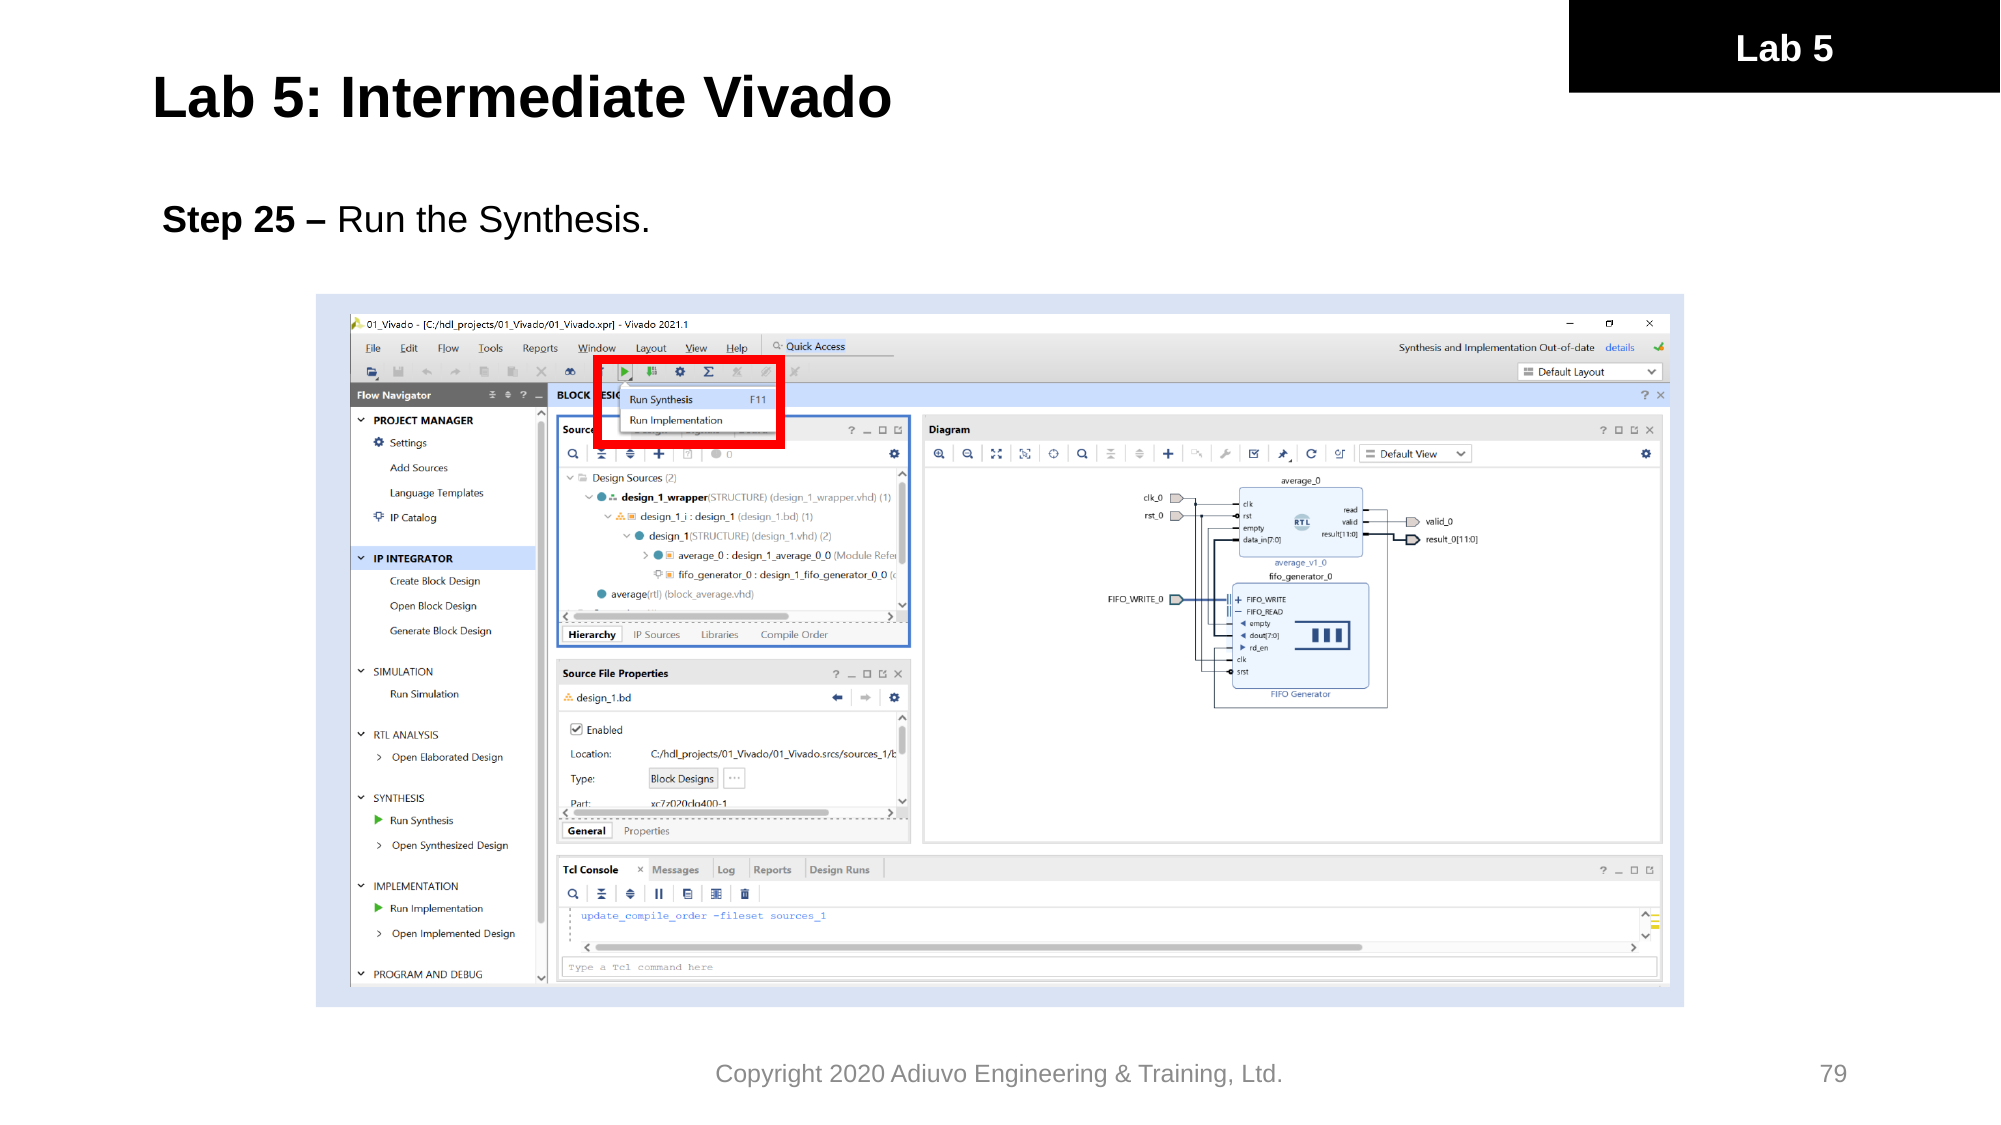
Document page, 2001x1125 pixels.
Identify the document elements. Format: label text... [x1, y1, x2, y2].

slide_number 79 [1412, 1042, 1863, 1103]
footer Copyright 2020 Adiuvo Engineering & Training, Ltd. [662, 1042, 1338, 1103]
text_box Step 25 – Run the Synthesis. [147, 187, 1873, 338]
text_box [315, 338, 1685, 1008]
picture [350, 314, 1670, 987]
text_box Lab 5 [1568, 0, 2000, 94]
title Lab 5: Intermediate Vivado [137, 59, 1863, 153]
